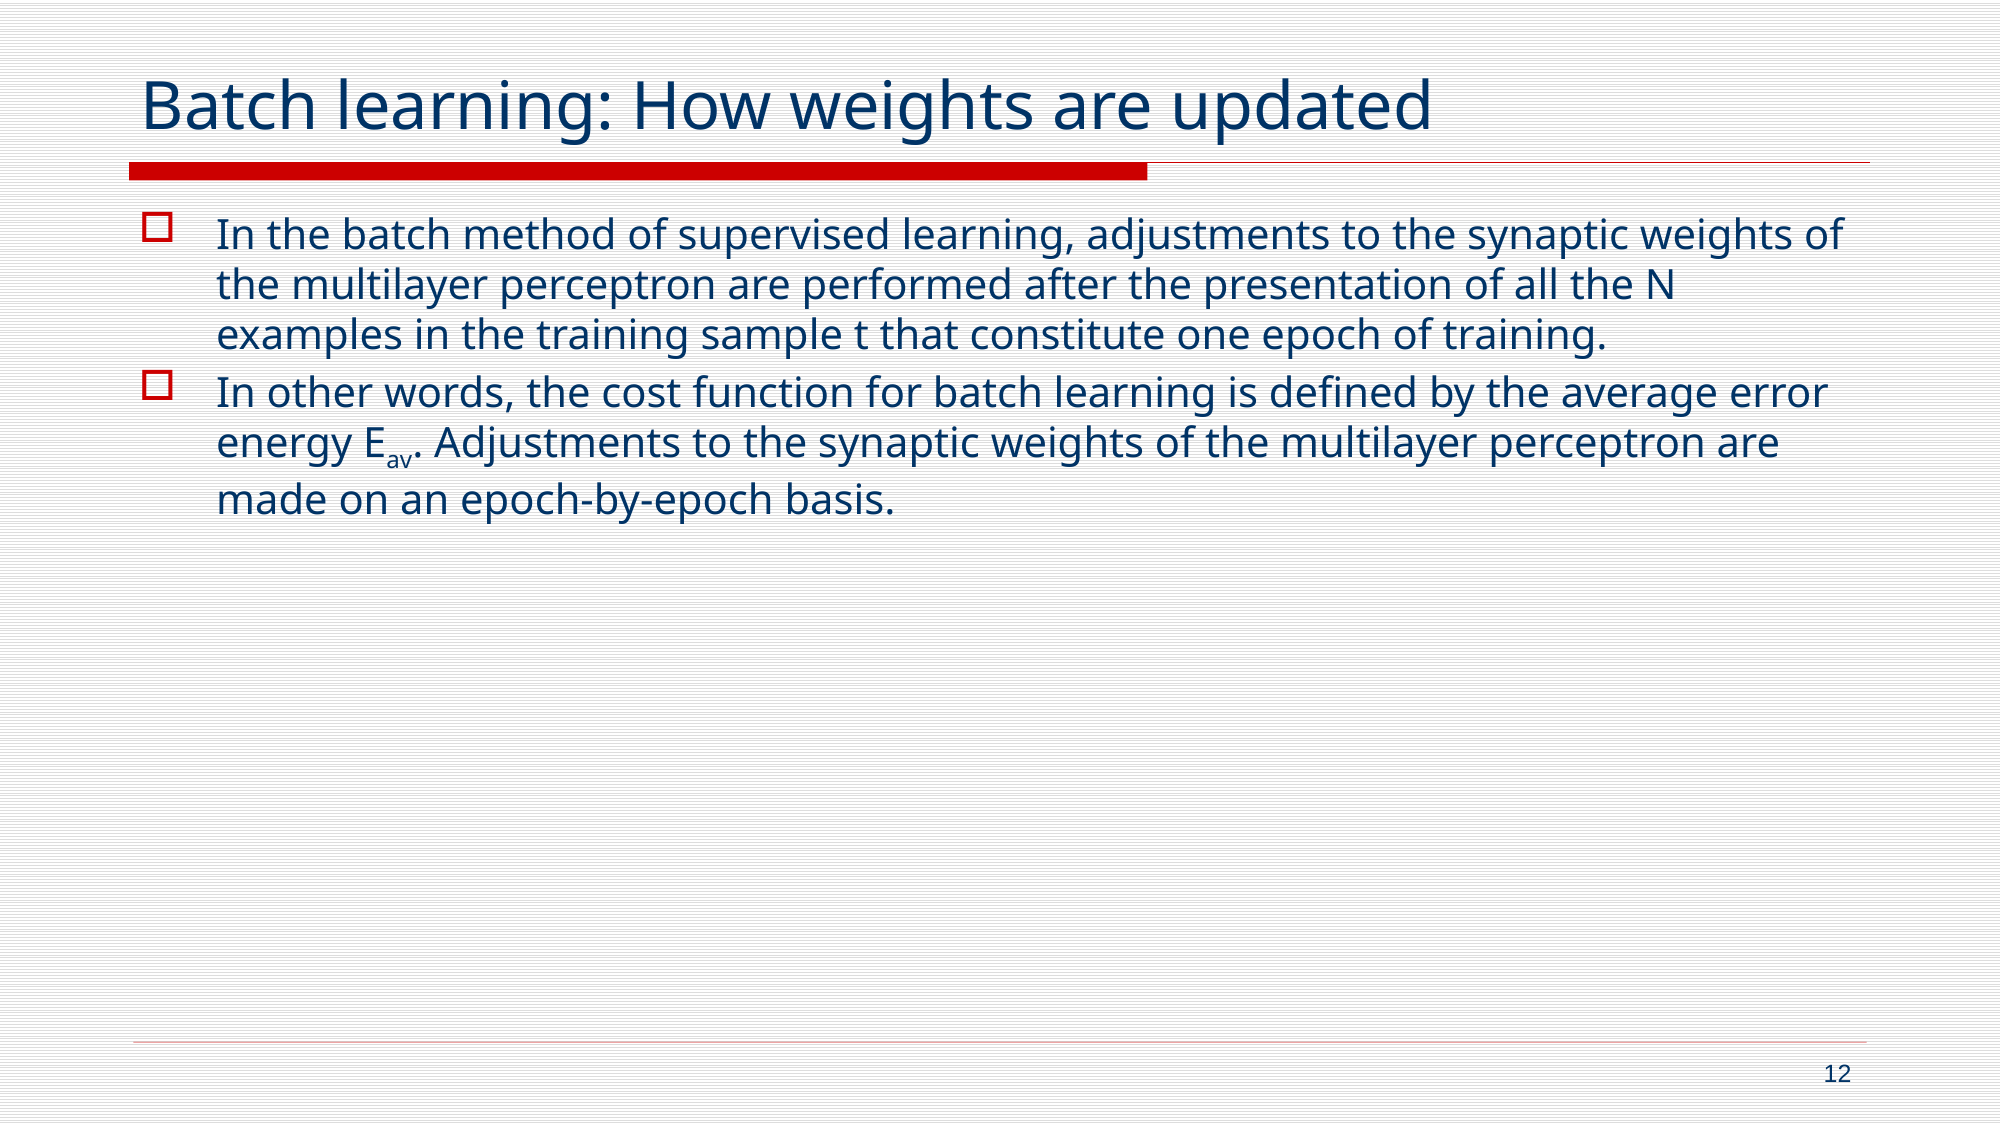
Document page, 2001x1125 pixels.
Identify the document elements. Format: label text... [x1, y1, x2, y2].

list In the batch method of supervised learning, adjustments to the synaptic weights of the multilayer perceptron are performed after the presentation of all the N examples in the training sample t that constitute one epoch of training. In other words, the cost function for batch learning is defined by the average error energy Eav. Adjustments to the synaptic weights of the multilayer perceptron are made on an epoch-by-epoch basis. [123, 200, 1874, 1025]
slide_number 12 [1433, 1049, 1867, 1103]
title Batch learning: How weights are updated [125, 24, 1876, 150]
